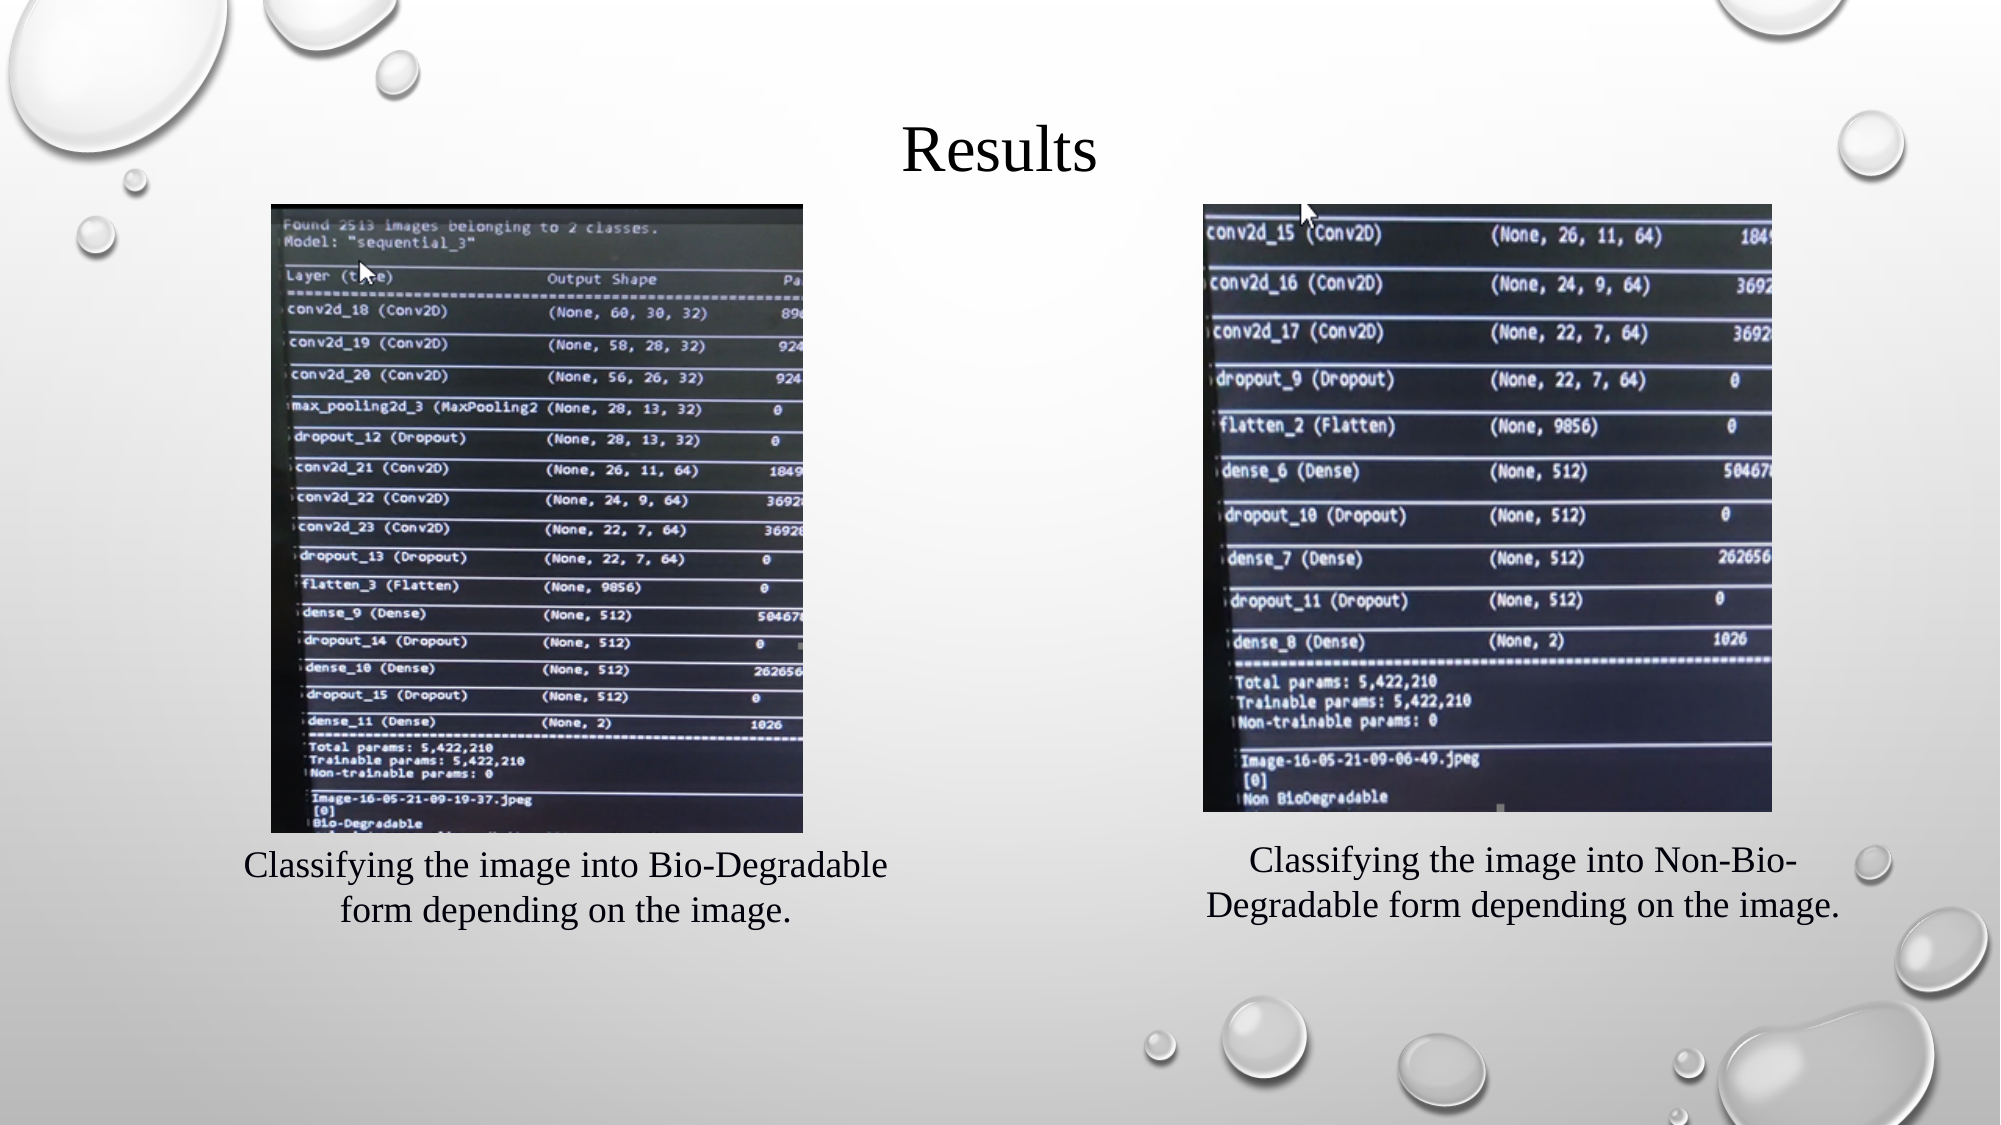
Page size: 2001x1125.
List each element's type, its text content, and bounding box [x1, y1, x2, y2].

title Results [149, 101, 1851, 199]
text_box Classifying the image into Non-Bio-Degradable form depending on the image. [1158, 827, 1889, 933]
picture [0, 0, 2000, 1125]
text_box Classifying the image into Bio-Degradable form depending on the image. [201, 832, 932, 938]
